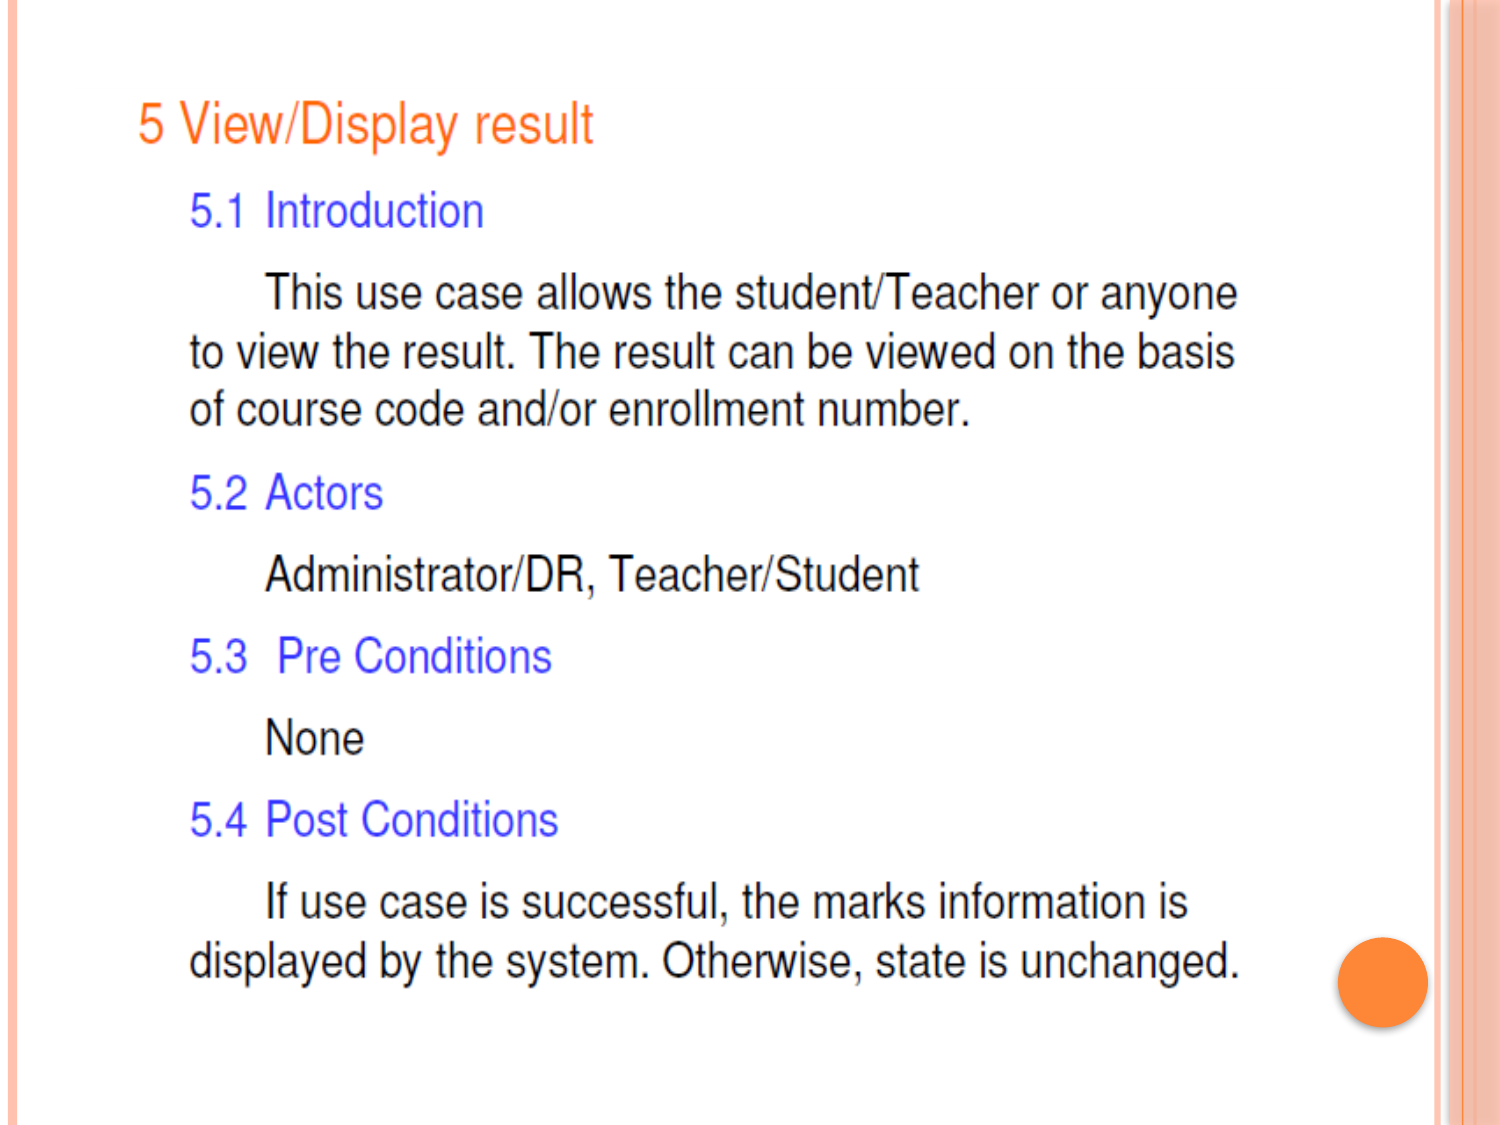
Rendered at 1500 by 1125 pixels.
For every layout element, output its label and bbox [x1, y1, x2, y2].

picture [74, 86, 1292, 1013]
